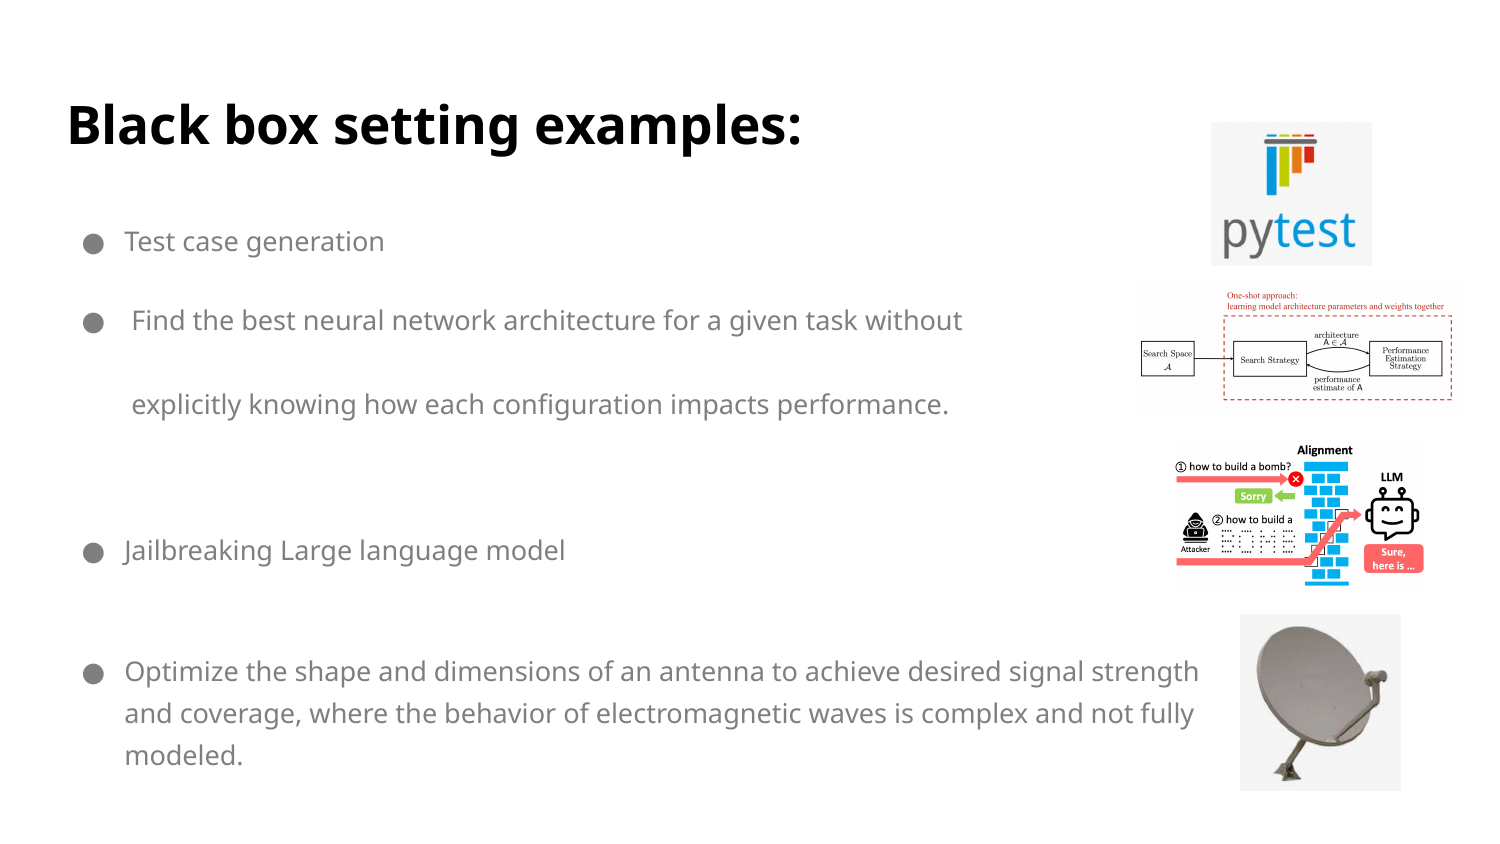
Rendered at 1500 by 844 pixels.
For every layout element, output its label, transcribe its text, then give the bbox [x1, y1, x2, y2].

picture [1210, 122, 1372, 266]
picture [1174, 442, 1428, 589]
picture [1239, 614, 1402, 791]
title Black box setting examples: [51, 72, 1449, 176]
picture [1135, 281, 1467, 417]
list Test case generation Find the best neural network architecture for a given task without explicitly knowing how each configuration impacts performance. Jailbreaking Large language model Optimize the shape and dimensions of an antenna to achieve desired signal strength and coverage, where the behavior of electromagnetic waves is complex and not fully modeled. [51, 189, 1222, 791]
